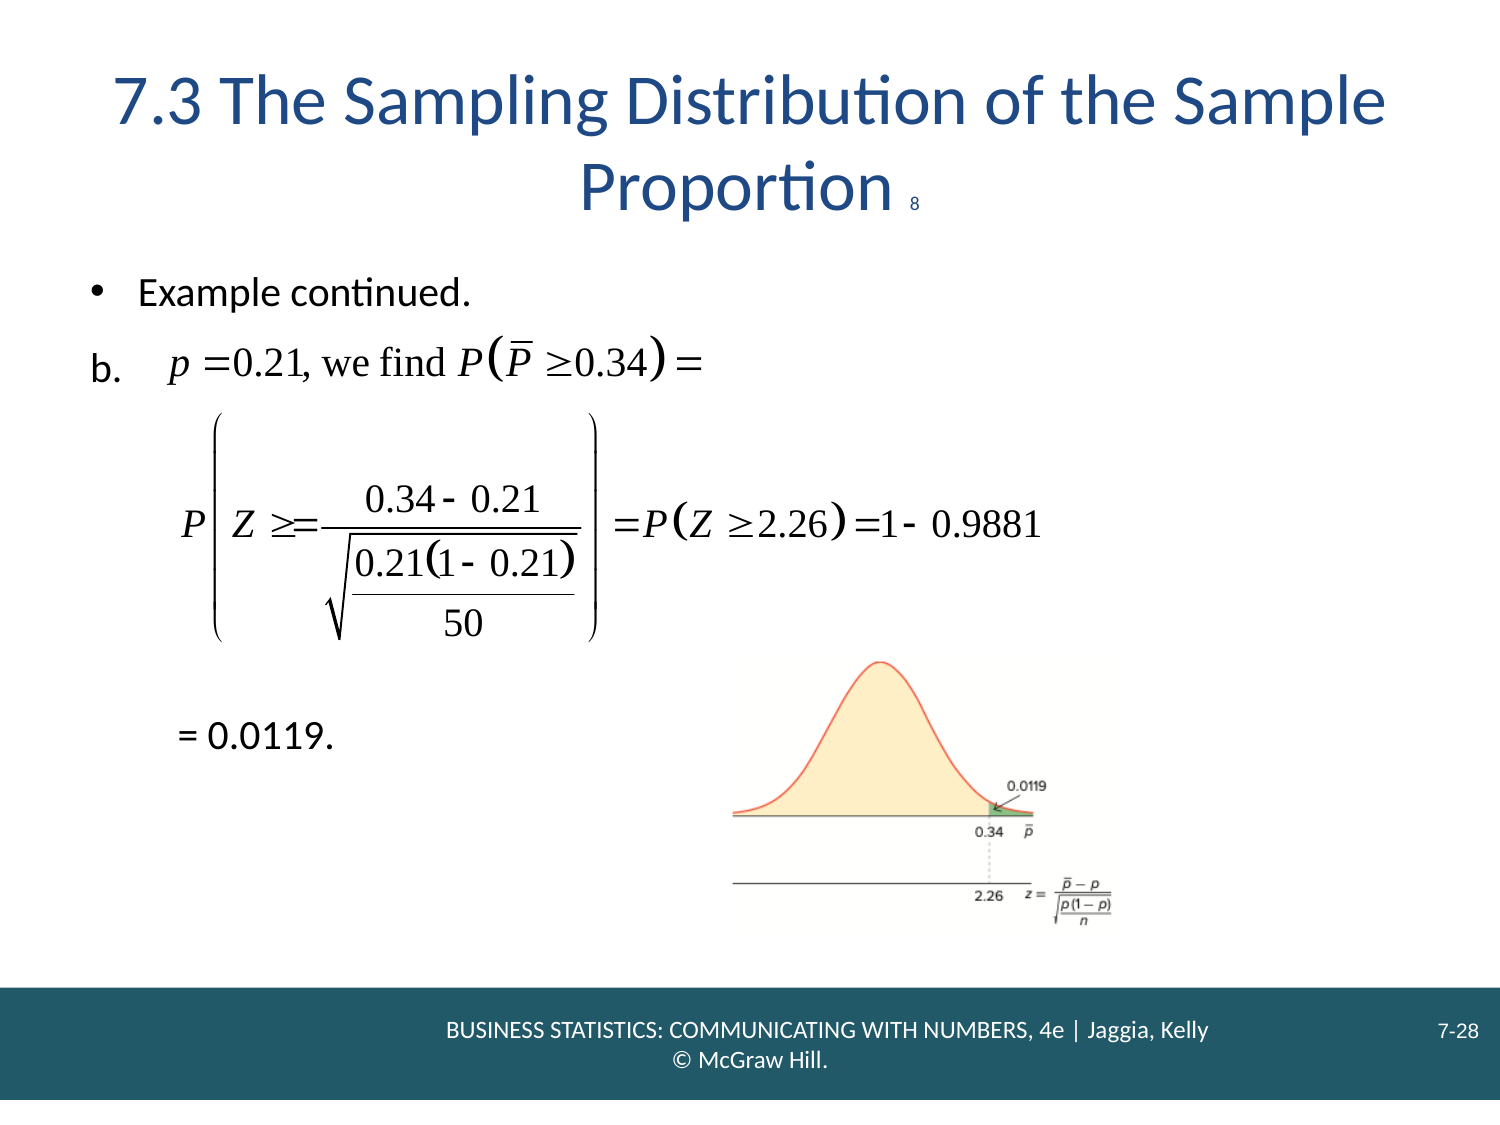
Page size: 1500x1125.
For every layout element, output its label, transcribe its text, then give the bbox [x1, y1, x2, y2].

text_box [160, 332, 699, 400]
list Example continued. [75, 262, 1425, 327]
picture [729, 658, 1119, 938]
list = 0.0119. [162, 699, 393, 782]
list b. [75, 332, 141, 404]
title 7.3 The Sampling Distribution of the Sample Proportion 8 [75, 45, 1425, 233]
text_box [176, 408, 1043, 648]
